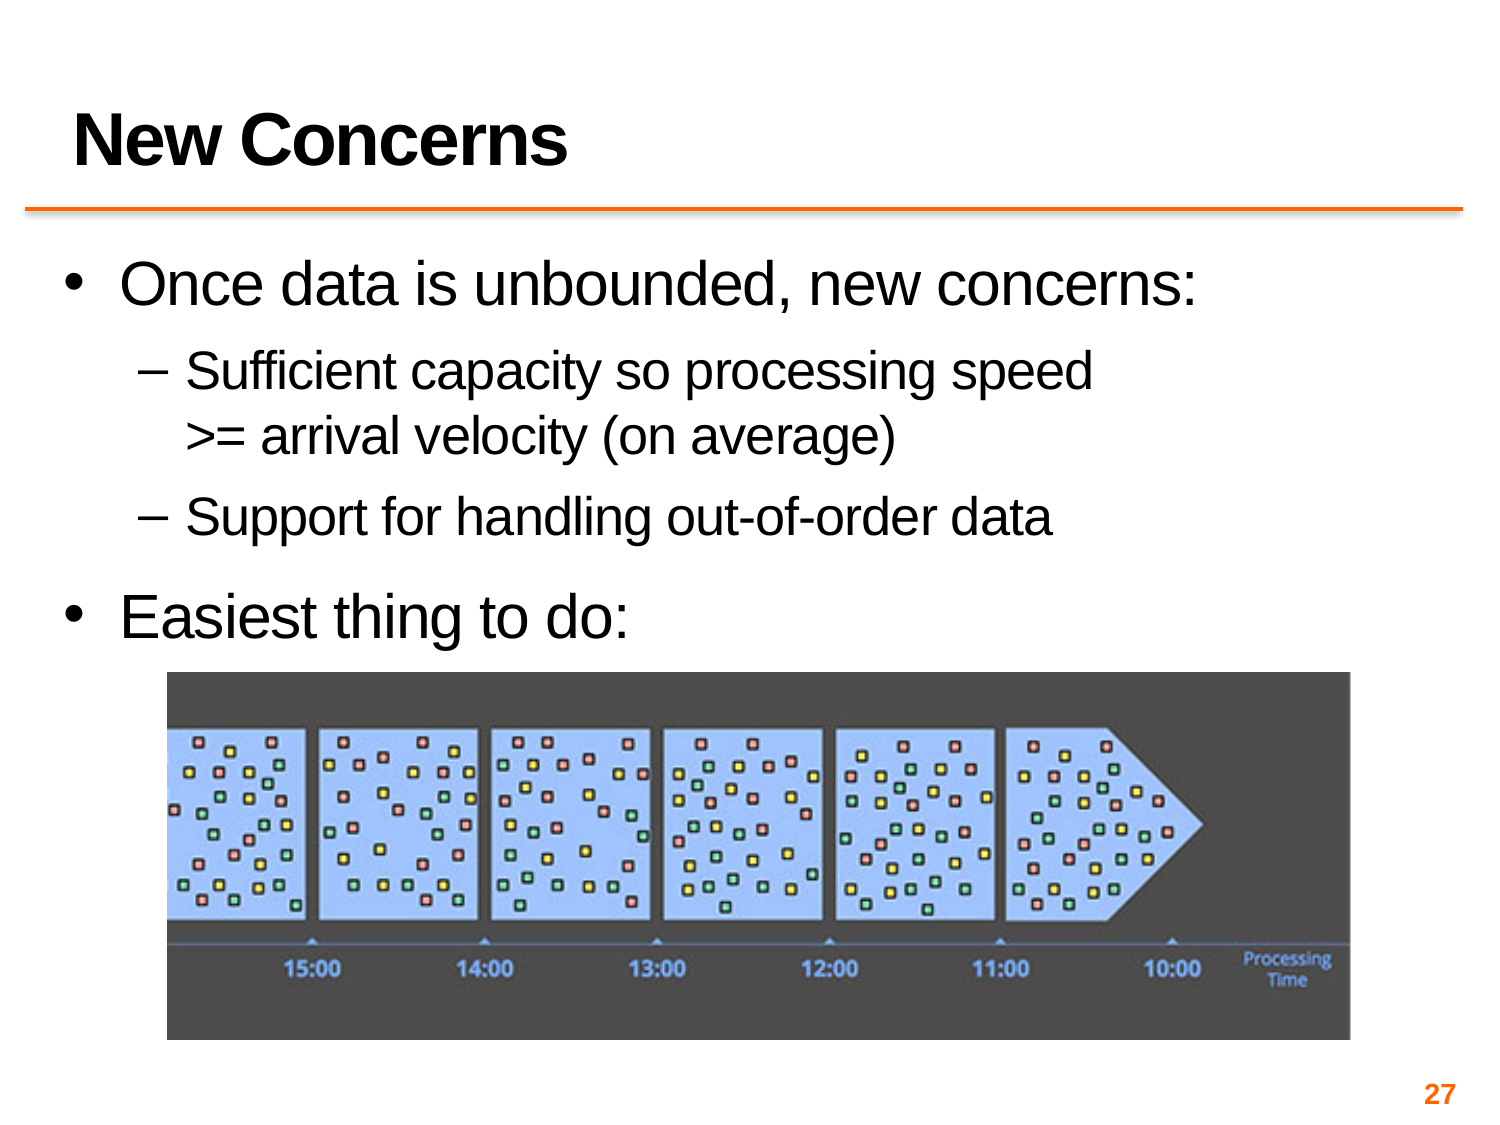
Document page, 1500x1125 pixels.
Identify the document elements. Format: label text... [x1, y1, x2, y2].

title New Concerns [57, 12, 1463, 188]
slide_number 27 [1112, 1074, 1463, 1110]
picture [166, 672, 1353, 1040]
list Once data is unbounded, new concerns: Sufficient capacity so processing speed >= arrival velocity (on average) Support for handling out-of-order data Easiest thing to do: [57, 237, 1463, 1063]
